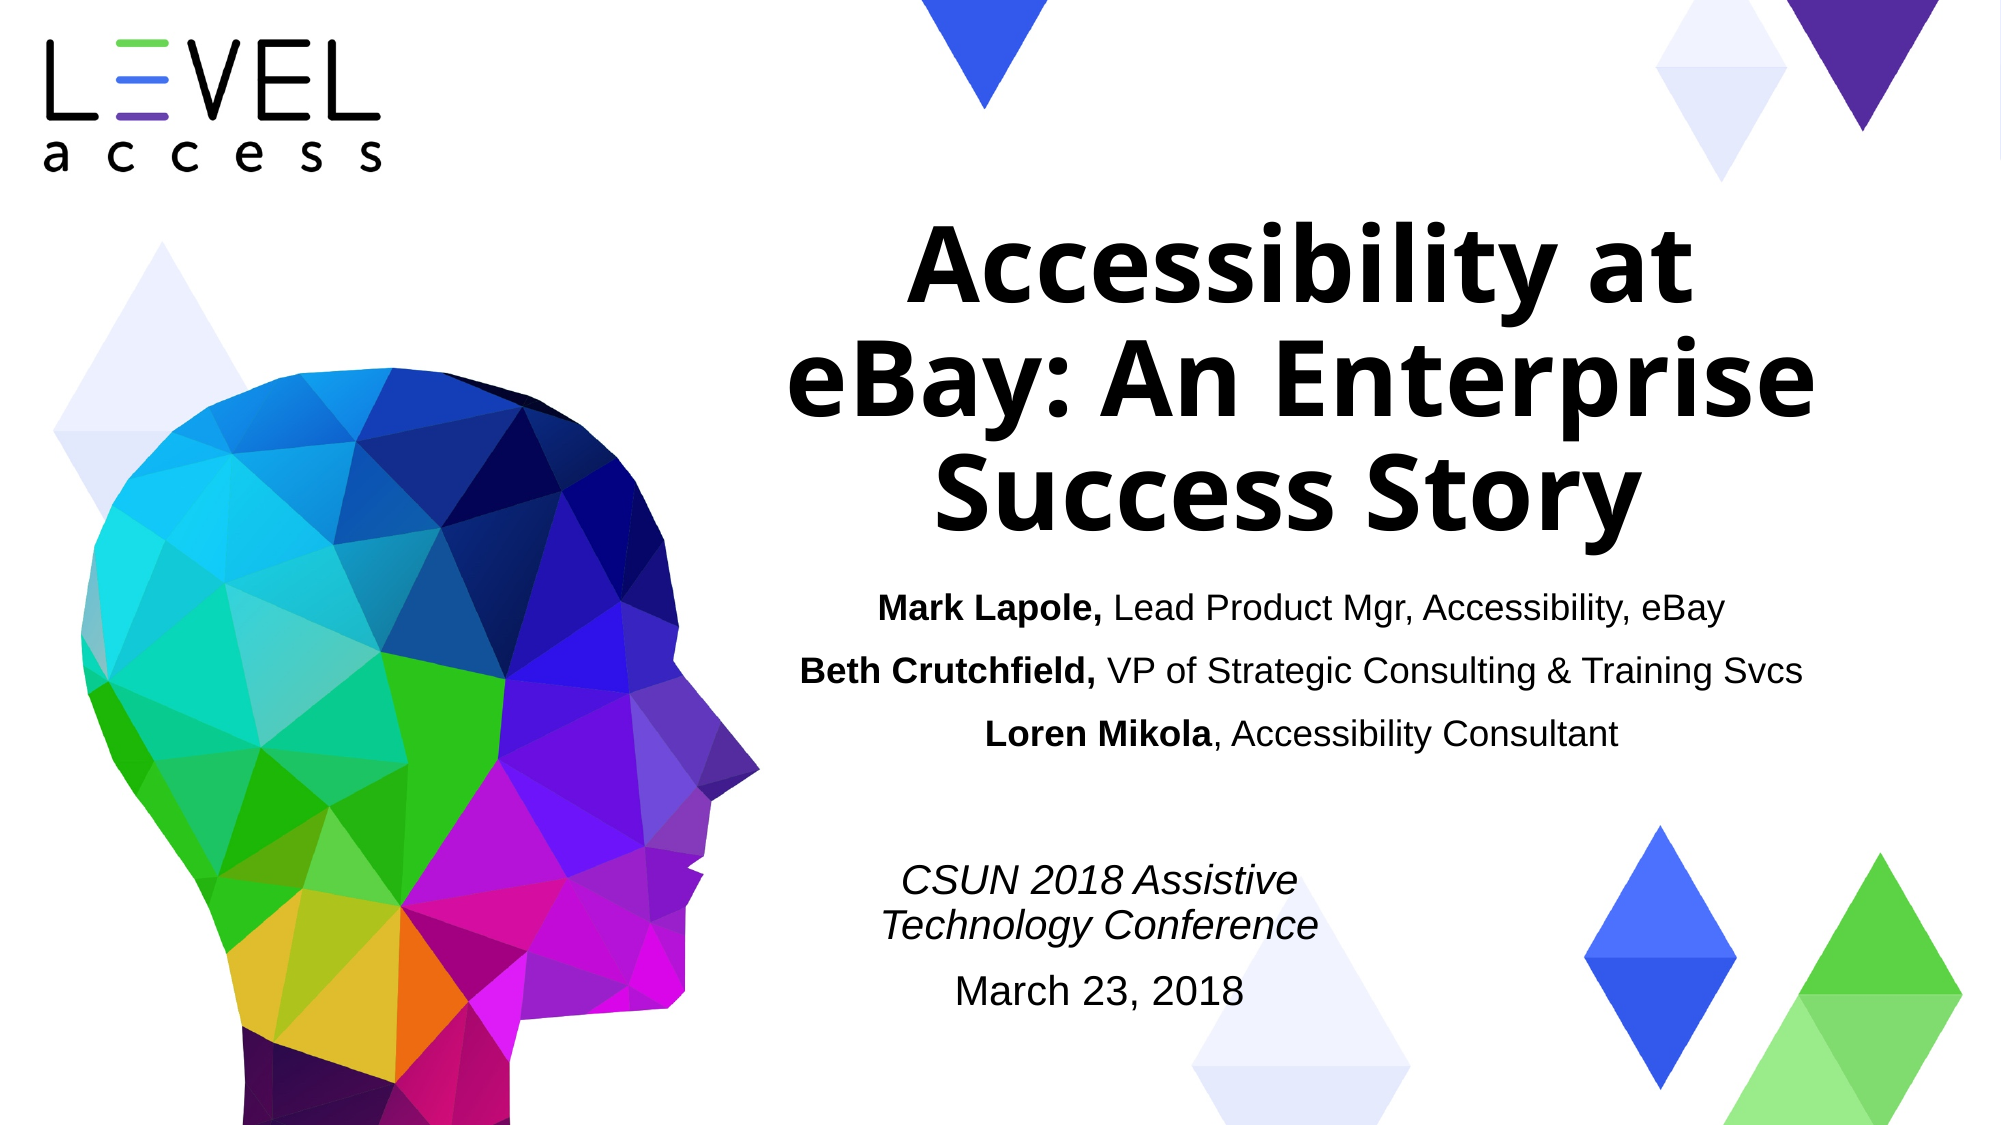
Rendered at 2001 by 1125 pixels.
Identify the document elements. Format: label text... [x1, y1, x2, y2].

picture [0, 0, 2001, 1125]
text_box CSUN 2018 Assistive Technology Conference March 23, 2018 [689, 850, 1511, 1089]
subtitle Mark Lapole, Lead Product Mgr, Accessibility, eBay Beth Crutchfield, VP of Strategic Consulting & Training Svcs Loren Mikola, Accessibility Consultant [769, 571, 1836, 776]
title Accessibility at eBay: An Enterprise Success Story [770, 169, 1835, 562]
